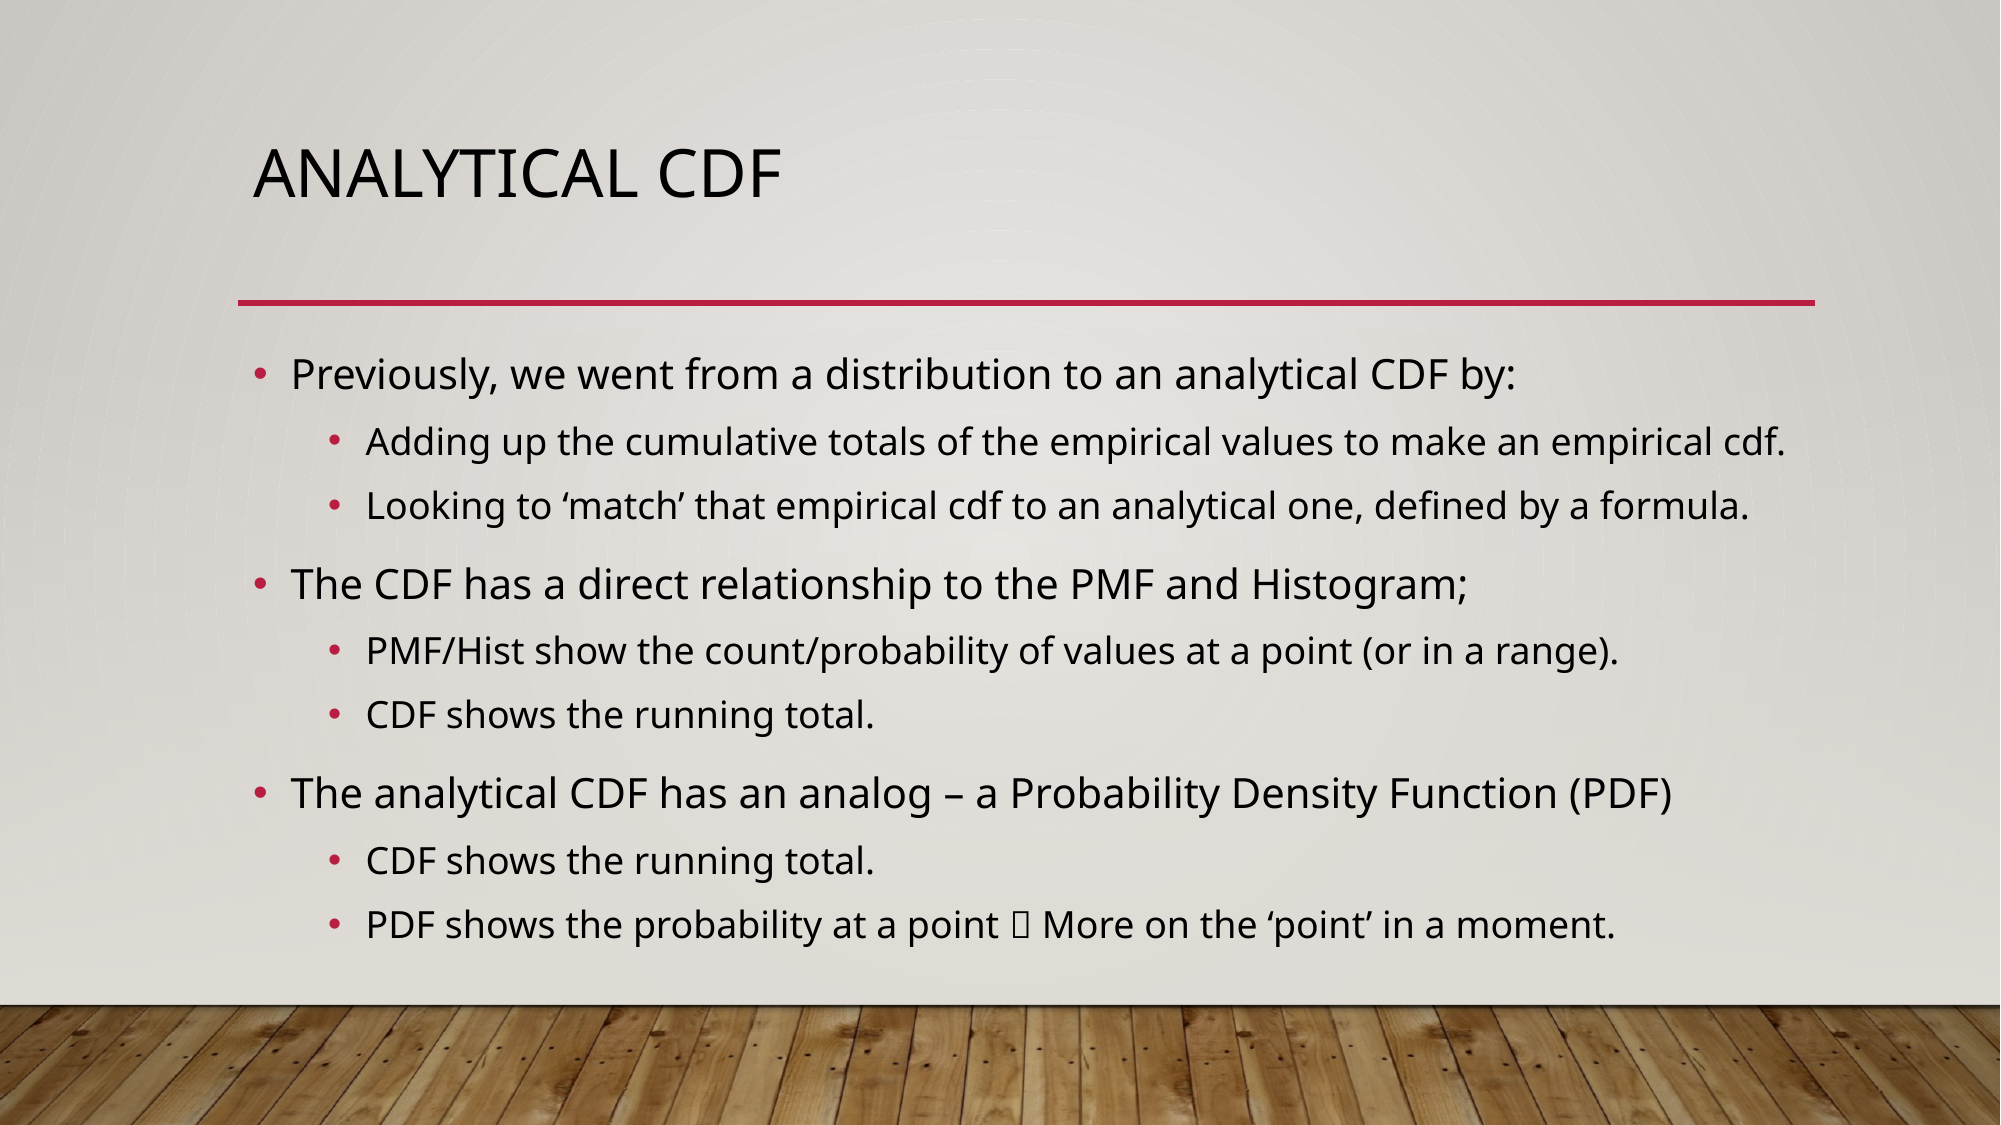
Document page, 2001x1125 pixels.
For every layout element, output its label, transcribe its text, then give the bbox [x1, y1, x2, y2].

picture [0, 1005, 2000, 1125]
list Previously, we went from a distribution to an analytical CDF by: Adding up the cumulative totals of the empirical values to make an empirical cdf. Looking to ‘match’ that empirical cdf to an analytical one, defined by a formula. The CDF has a direct relationship to the PMF and Histogram; PMF/Hist show the count/probability of values at a point (or in a range). CDF shows the running total. The analytical CDF has an analog – a Probability Density Function (PDF) CDF shows the running total. PDF shows the probability at a point  More on the ‘point’ in a moment. [238, 330, 1814, 993]
title Analytical CDF [238, 131, 1814, 305]
